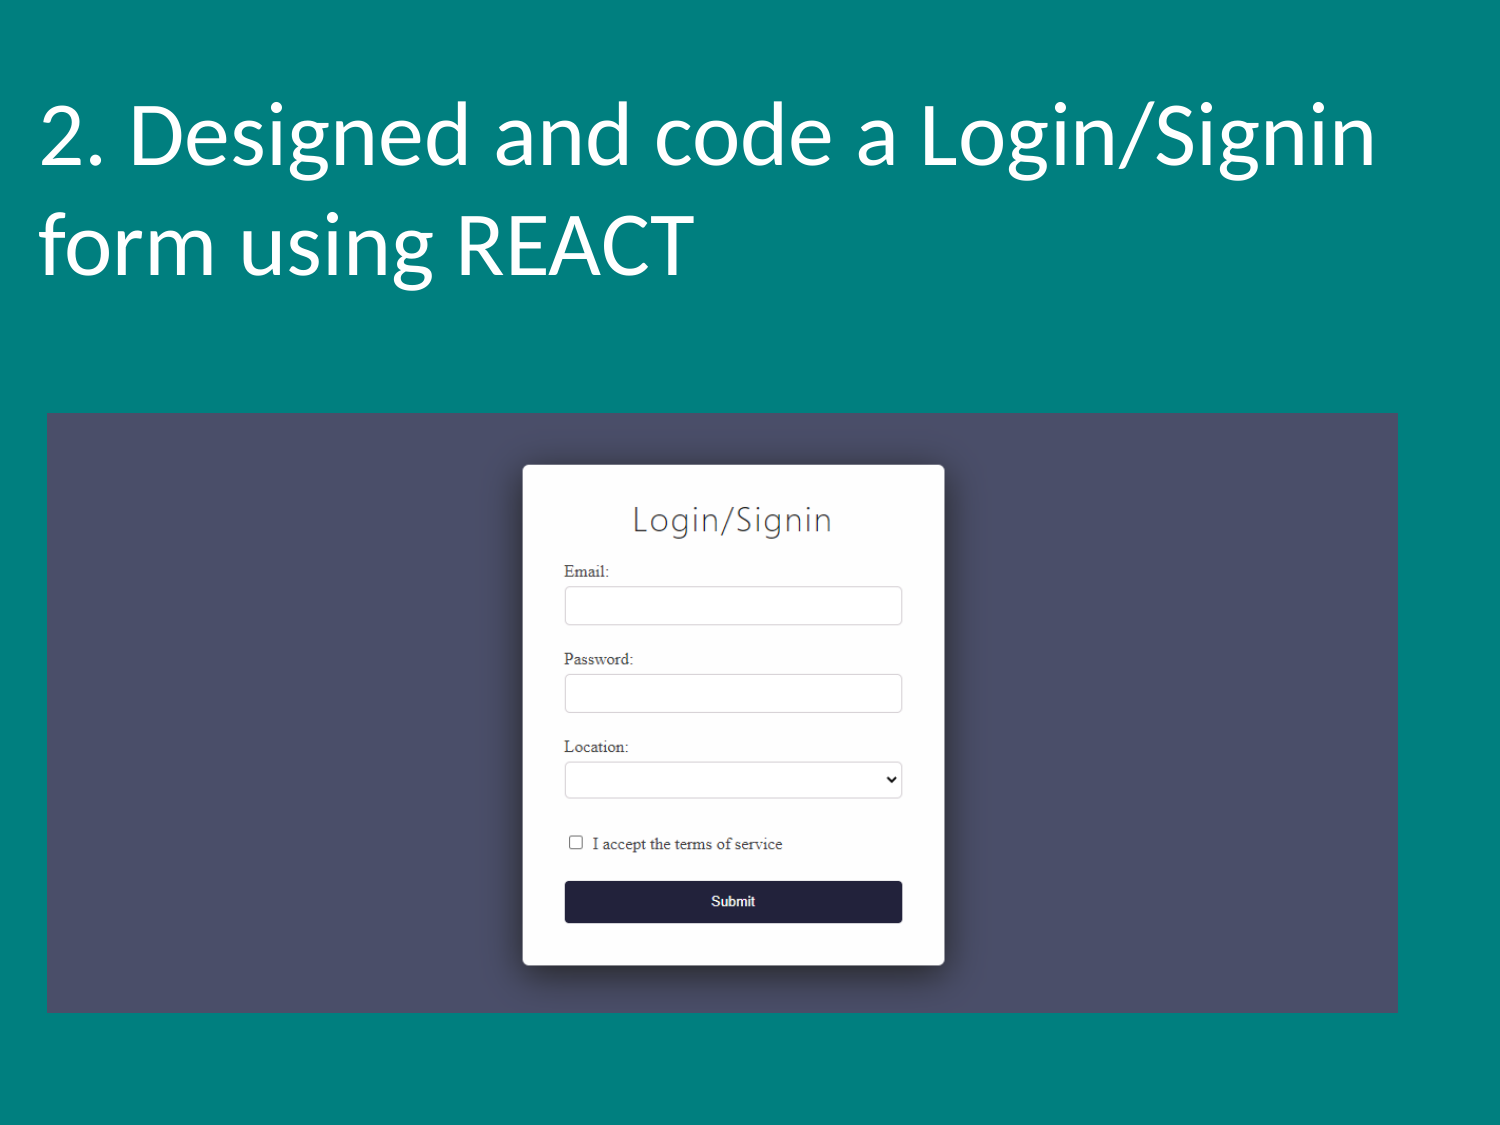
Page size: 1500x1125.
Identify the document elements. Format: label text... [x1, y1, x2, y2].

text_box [46, 413, 1398, 1013]
title 2. Designed and code a Login/Signin form using REACT [23, 0, 1425, 367]
